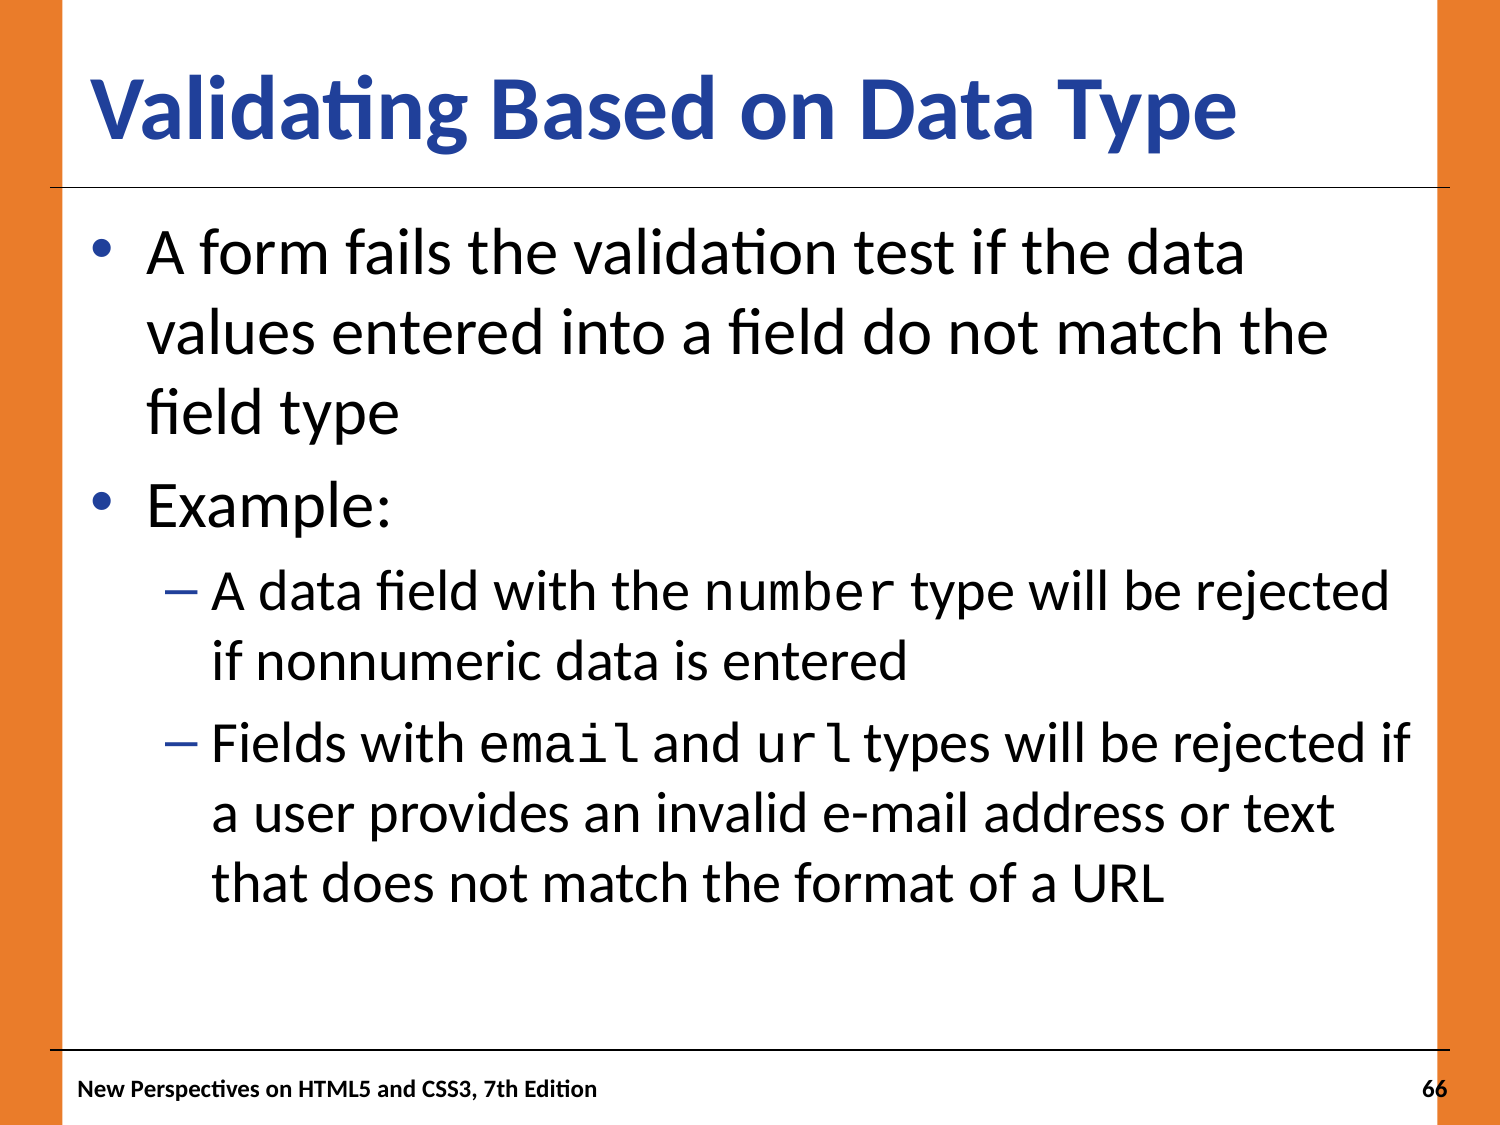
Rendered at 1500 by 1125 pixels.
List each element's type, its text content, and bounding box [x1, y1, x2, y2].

slide_number 66 [1374, 1050, 1463, 1125]
title Validating Based on Data Type [74, 24, 1438, 181]
list A form fails the validation test if the data values entered into a field do not match the field type Example: A data field with the number type will be rejected if nonnumeric data is entered Fields with email and url types will be rejected if a user provides an invalid e-mail address or text that does not match the format of a URL [74, 199, 1438, 1006]
footer New Perspectives on HTML5 and CSS3, 7th Edition [62, 1050, 1374, 1125]
